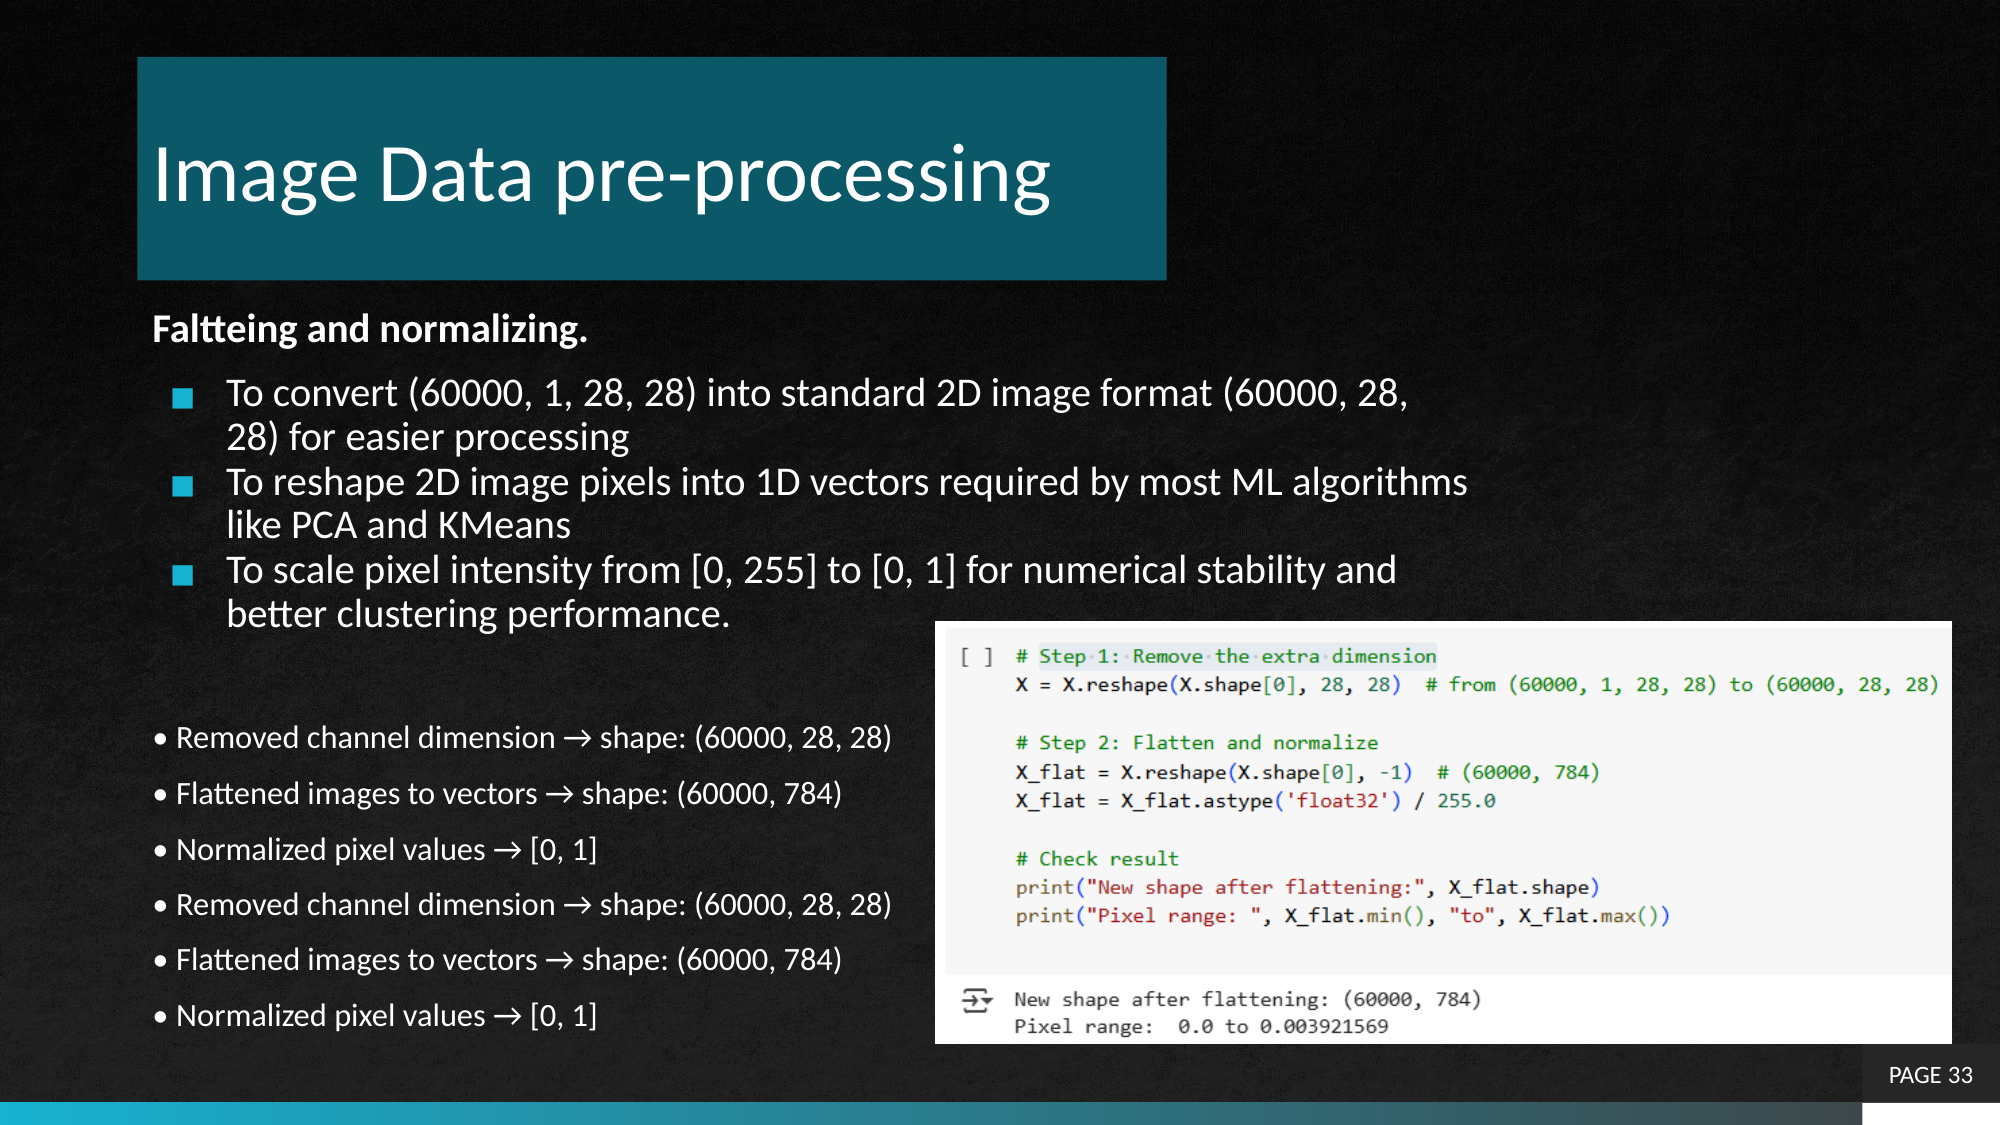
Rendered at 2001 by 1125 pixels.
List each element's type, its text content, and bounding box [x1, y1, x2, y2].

slide_number PAGE 33 [1862, 1043, 2000, 1103]
title Image Data pre-processing [137, 56, 1167, 281]
list Faltteing and normalizing. To convert (60000, 1, 28, 28) into standard 2D image format (60000, 28, 28) for easier processing To reshape 2D image pixels into 1D vectors required by most ML algorithms like PCA and KMeans To scale pixel intensity from [0, 255] to [0, 1] for numerical stability and better clustering performance. • Removed channel dimension → shape: (60000, 28, 28) • Flattened images to vectors → shape: (60000, 784) • Normalized pixel values → [0, 1] • Removed channel dimension → shape: (60000, 28, 28) • Flattened images to vectors → shape: (60000, 784) • Normalized pixel values → [0, 1] [137, 299, 1489, 1044]
picture [0, 0, 2000, 1103]
